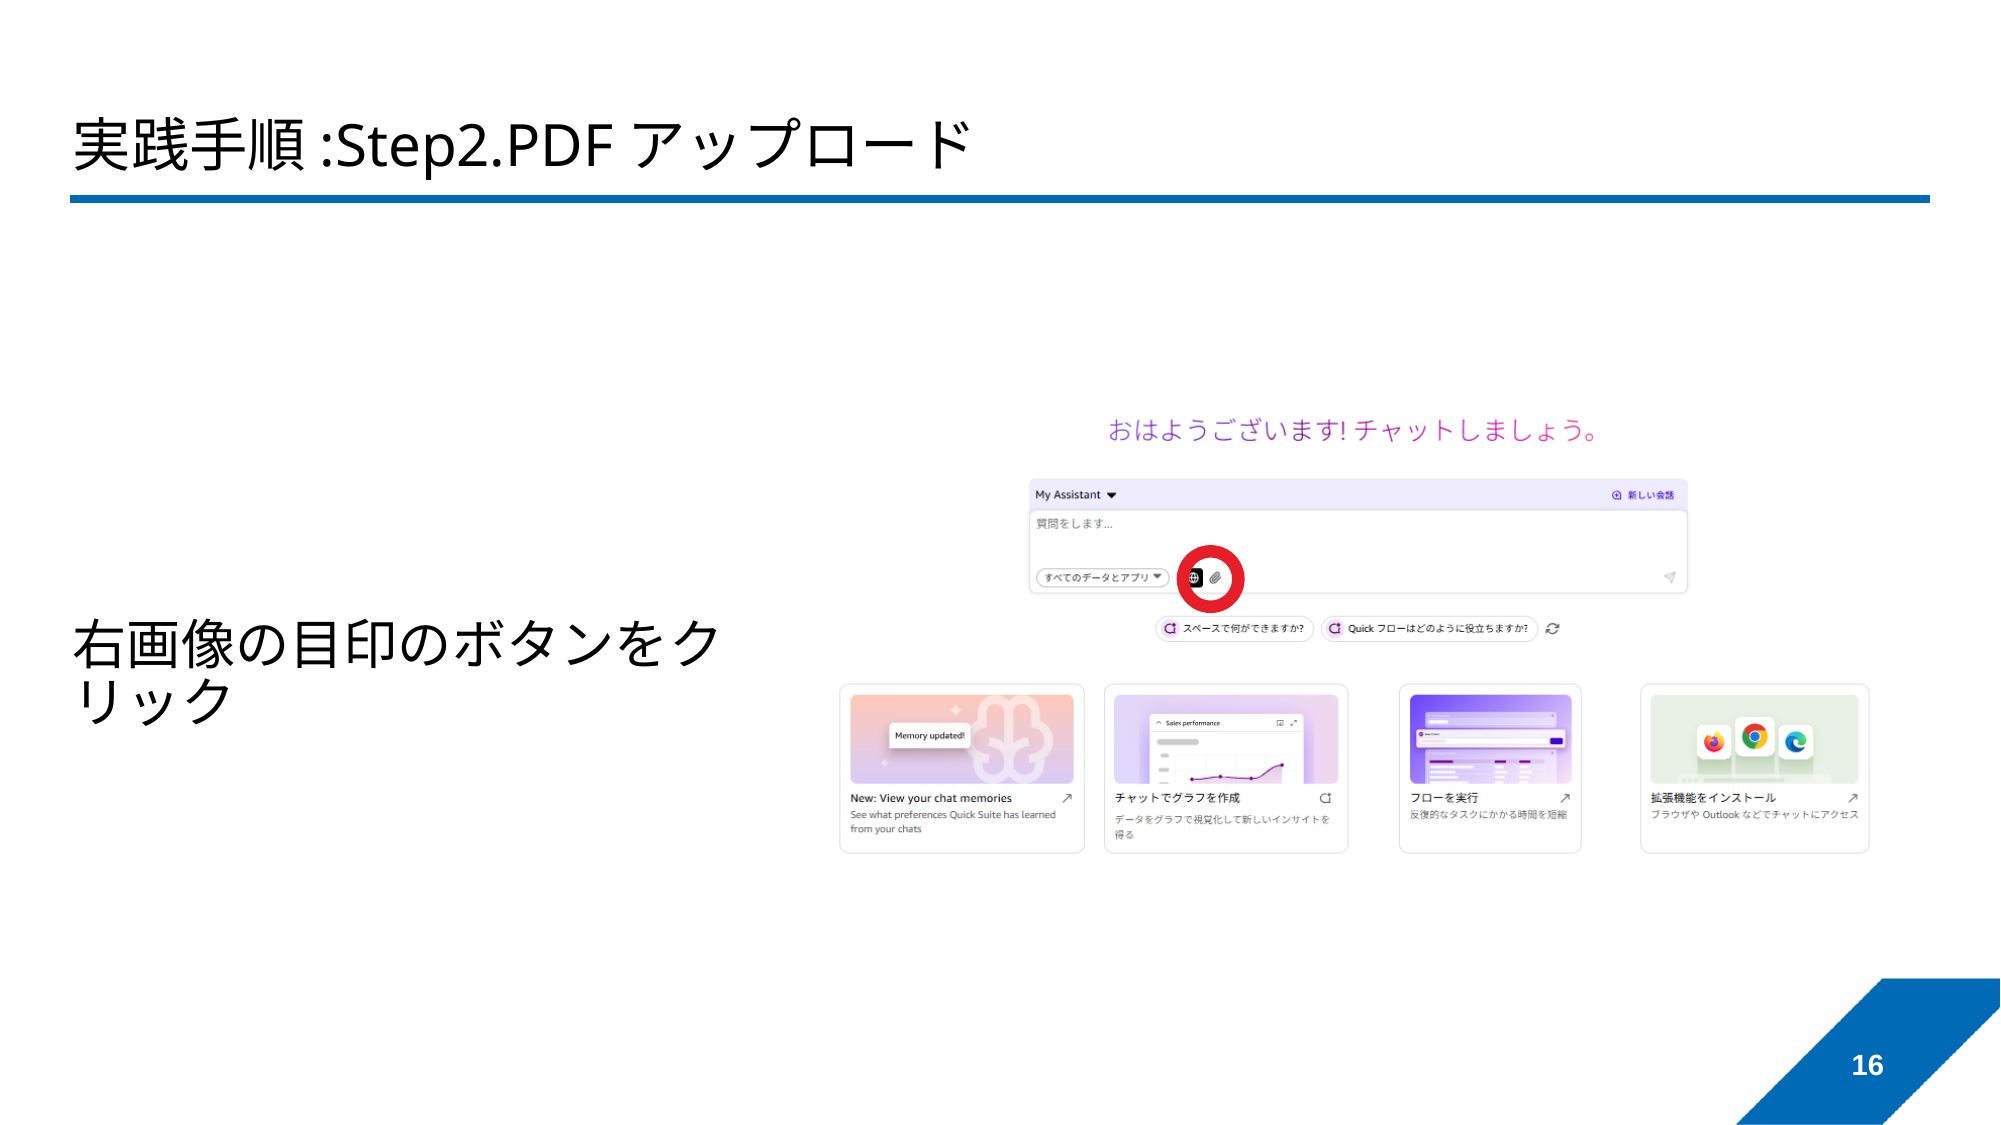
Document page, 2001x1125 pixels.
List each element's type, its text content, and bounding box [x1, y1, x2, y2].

text_box 右画像の目印のボタンをクリック [72, 531, 806, 735]
picture [1735, 978, 2000, 1125]
title 実践手順:Step2.PDFアップロード [72, 106, 1928, 189]
picture [806, 372, 1900, 894]
